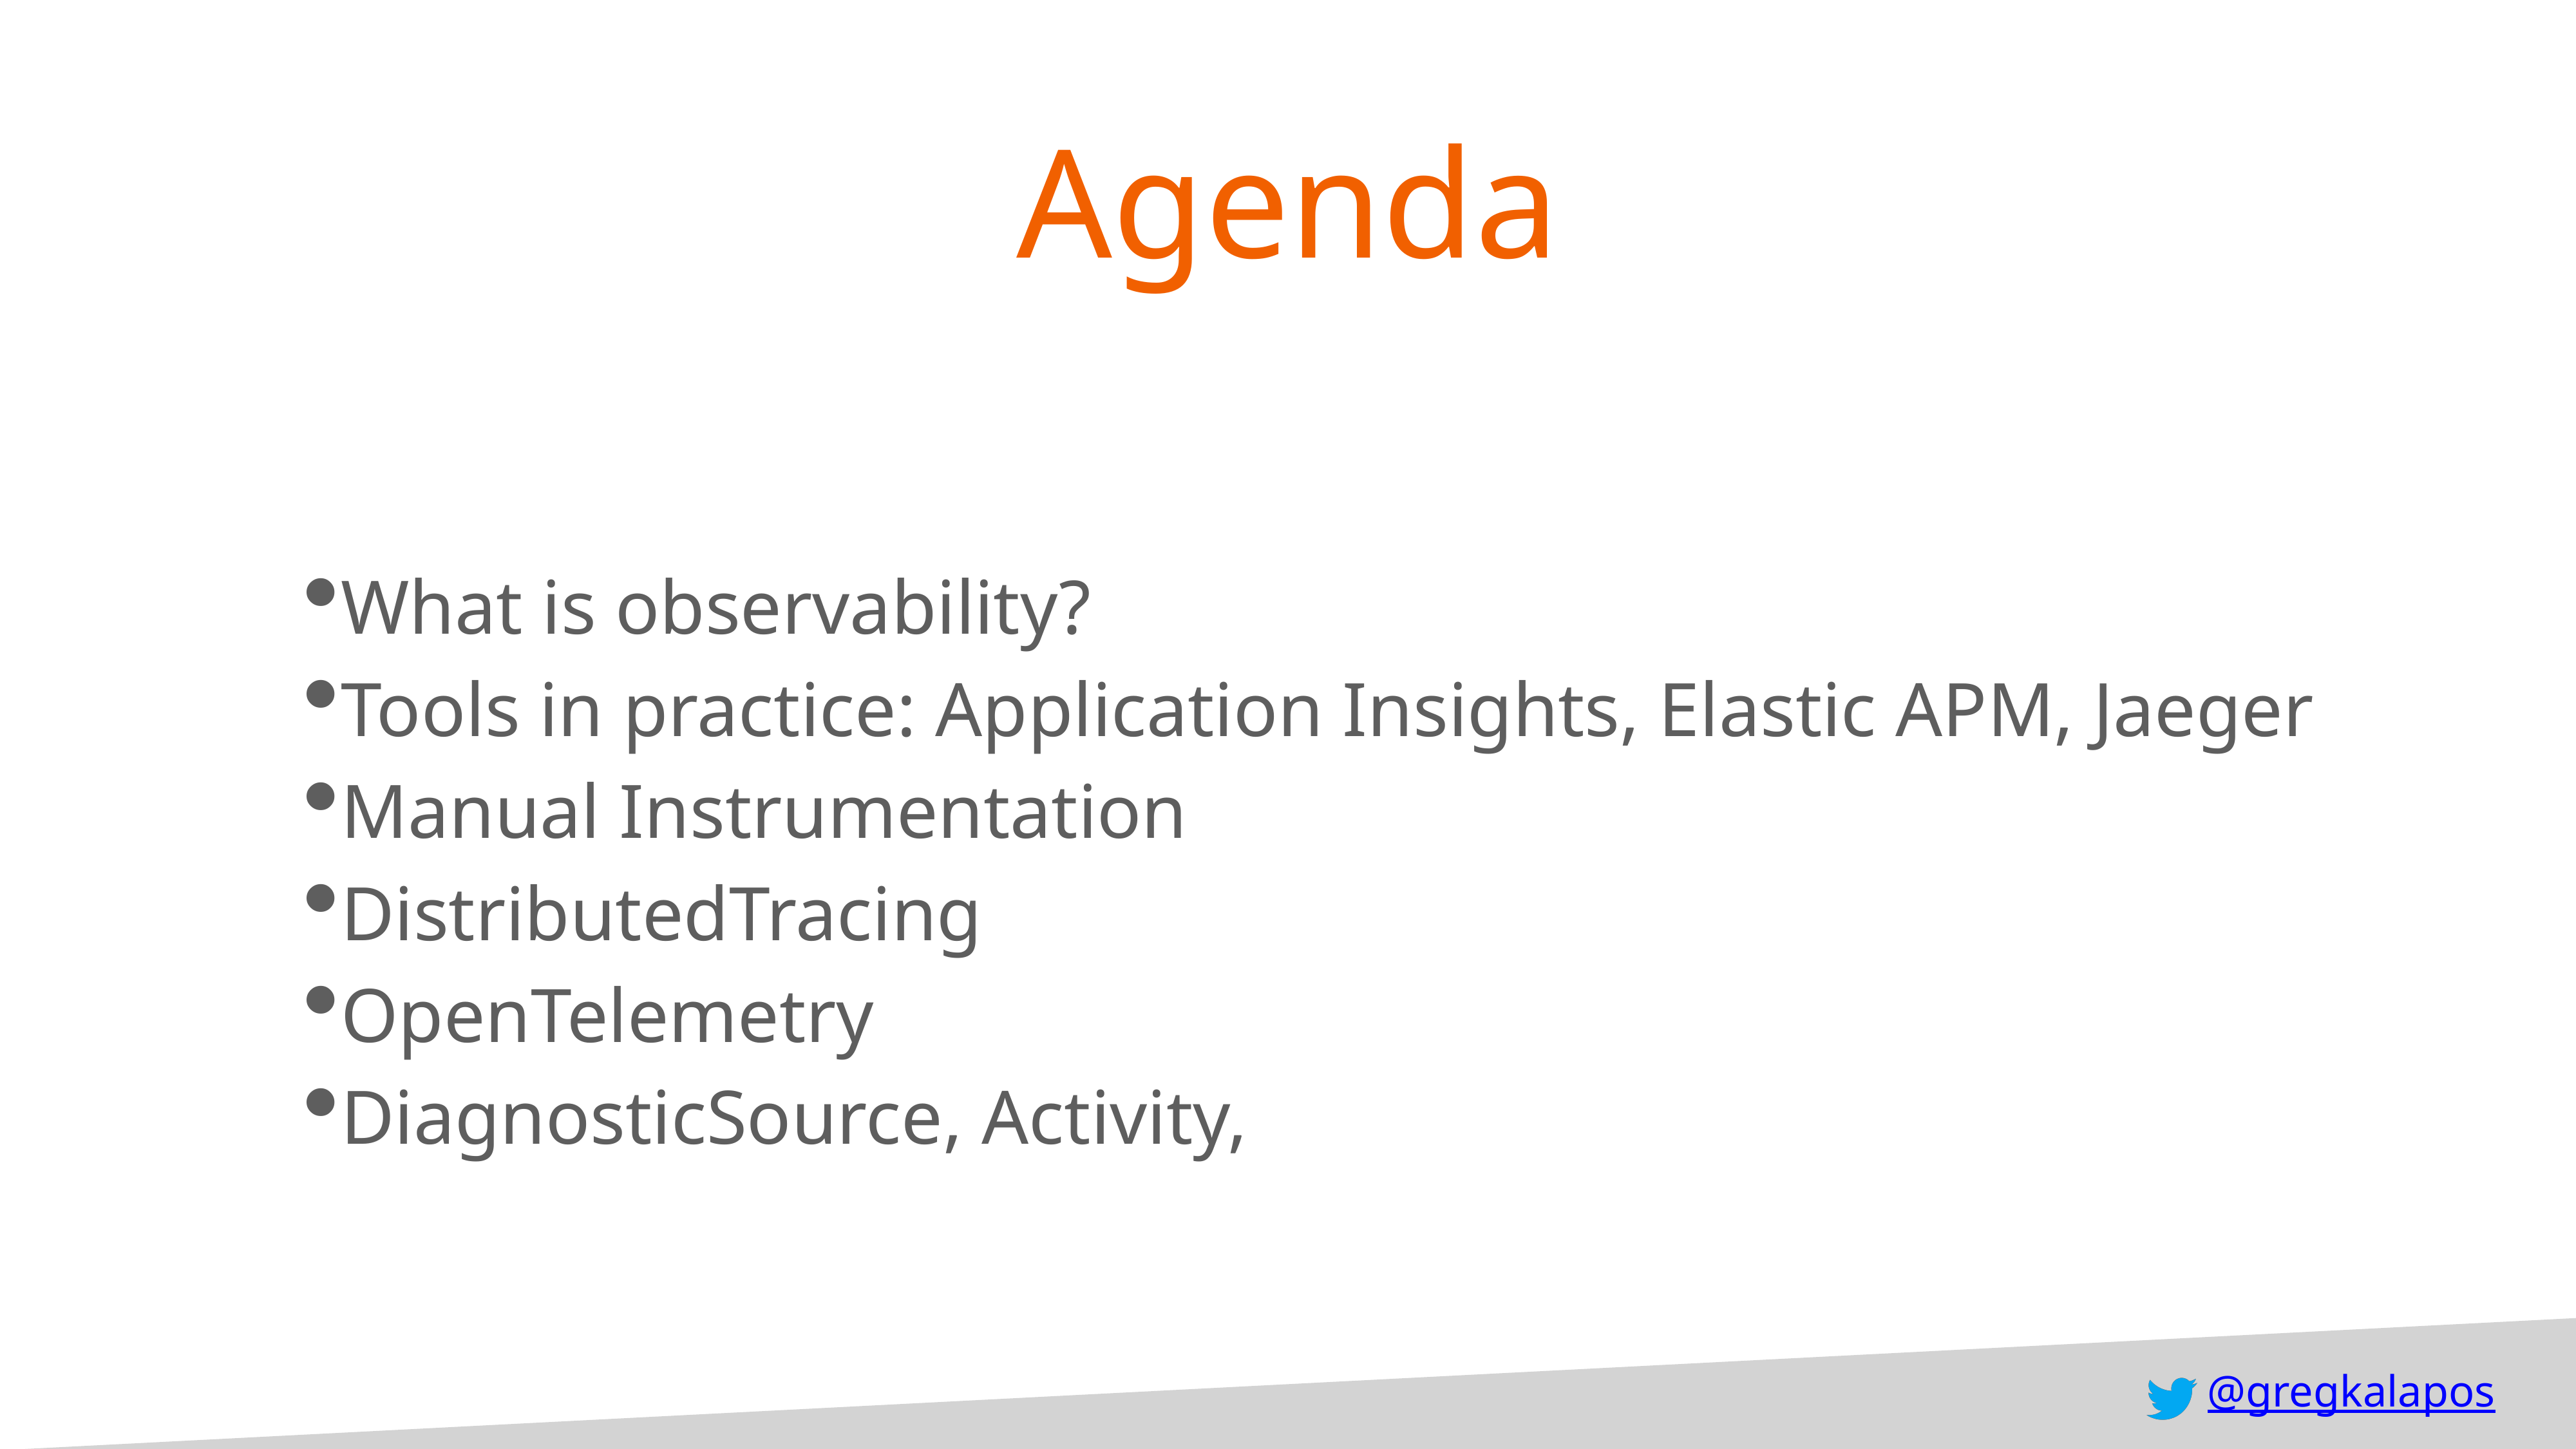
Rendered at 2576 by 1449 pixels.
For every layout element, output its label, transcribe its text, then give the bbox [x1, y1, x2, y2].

text_box What is observability? Tools in practice: Application Insights, Elastic APM, Jaeger Manual Instrumentation DistributedTracing OpenTelemetry DiagnosticSource, Activity, [207, 362, 2369, 1167]
title Agenda [463, 37, 2113, 359]
picture [2146, 1373, 2197, 1425]
